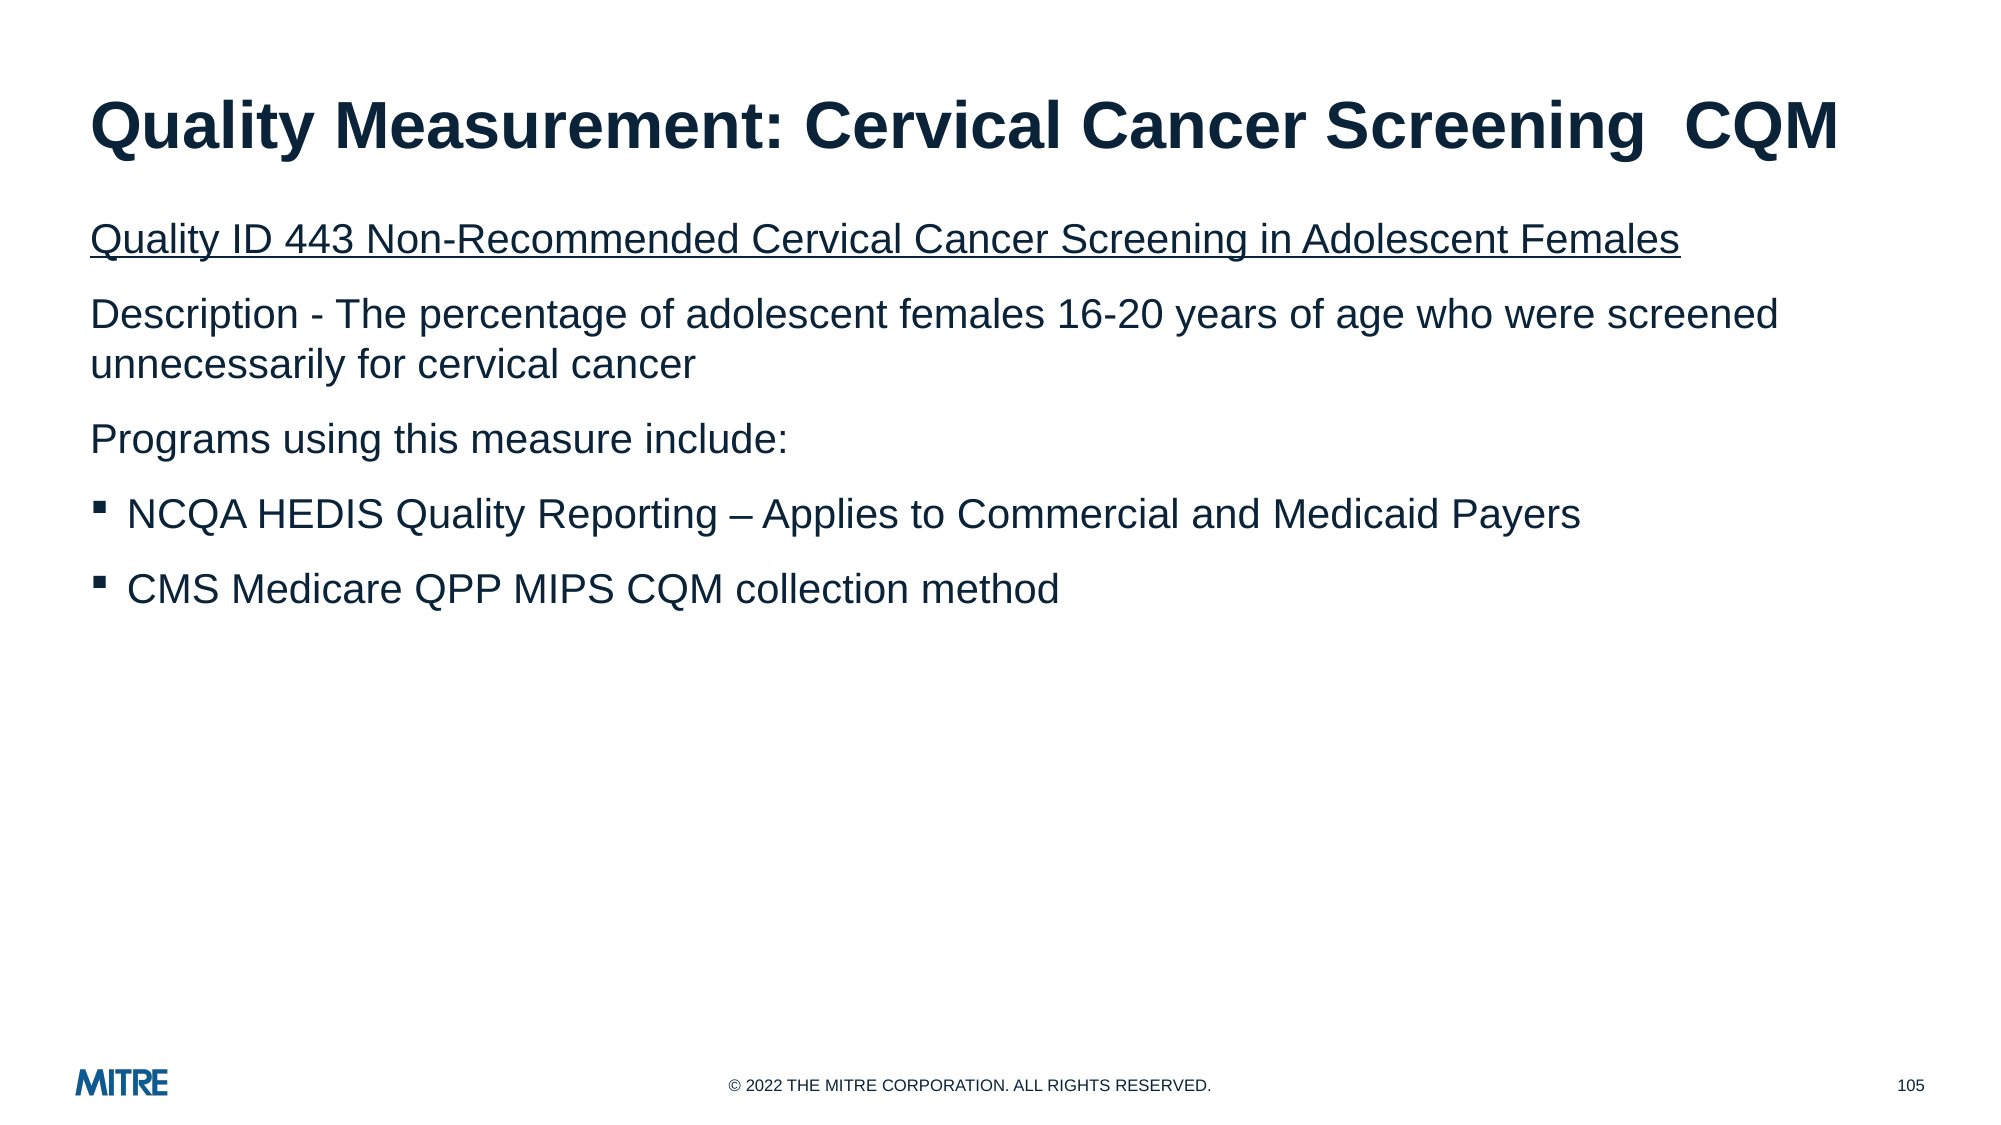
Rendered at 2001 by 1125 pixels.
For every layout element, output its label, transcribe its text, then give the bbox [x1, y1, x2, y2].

picture [71, 1063, 174, 1103]
list Quality ID 443 Non-Recommended Cervical Cancer Screening in Adolescent Females Description - The percentage of adolescent females 16-20 years of age who were screened unnecessarily for cervical cancer Programs using this measure include: NCQA HEDIS Quality Reporting – Applies to Commercial and Medicaid Payers CMS Medicare QPP MIPS CQM collection method [75, 204, 1925, 1025]
title Quality Measurement: Cervical Cancer Screening CQM [75, 65, 1925, 179]
slide_number 105 [1793, 1064, 1925, 1106]
